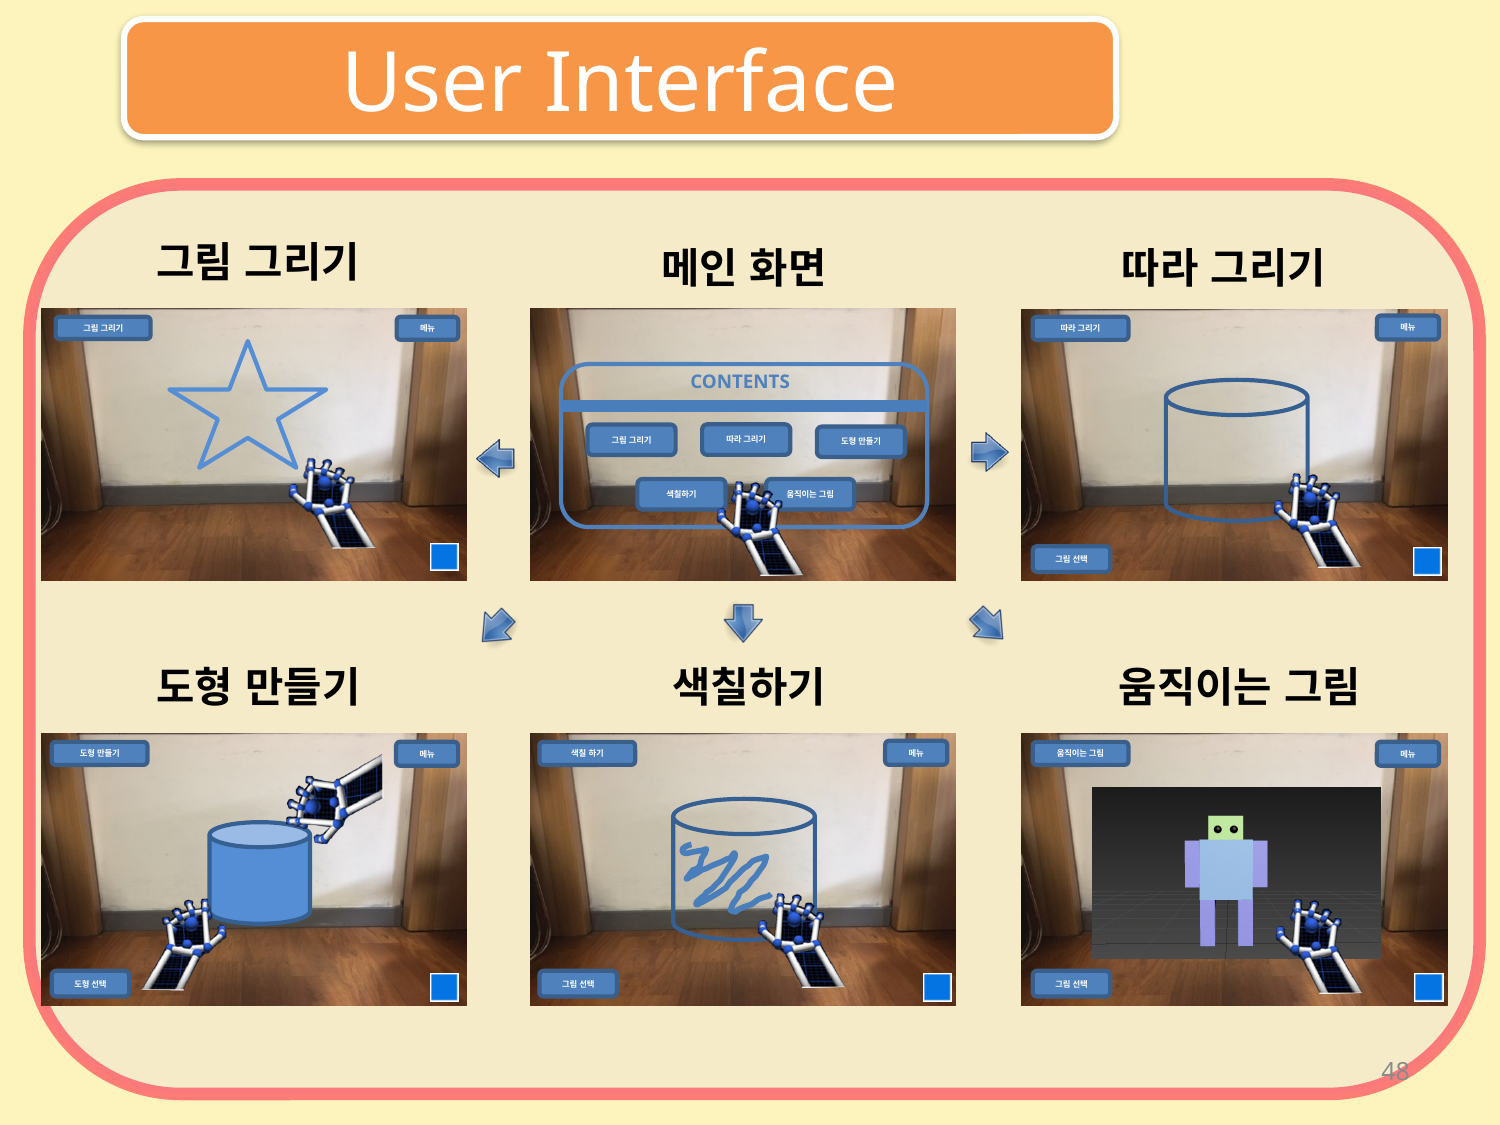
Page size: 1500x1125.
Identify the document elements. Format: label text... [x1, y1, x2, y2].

text_box 색칠하기 [647, 653, 851, 719]
slide_number 48 [1352, 1042, 1425, 1103]
picture [965, 432, 1011, 472]
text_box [560, 362, 928, 528]
picture [474, 438, 519, 479]
text_box 움직이는 그림 [1097, 653, 1383, 719]
text_box User Interface [120, 15, 1120, 141]
text_box 그림 그리기 [123, 228, 393, 294]
picture [959, 596, 1017, 653]
text_box 따라 그리기 [1091, 234, 1357, 300]
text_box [1021, 308, 1448, 584]
text_box 도형 만들기 [122, 653, 395, 719]
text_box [41, 733, 468, 1006]
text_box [1021, 733, 1448, 1010]
text_box 메인 화면 [642, 234, 846, 300]
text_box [41, 308, 468, 581]
picture [529, 308, 957, 592]
picture [720, 600, 765, 644]
picture [469, 598, 525, 656]
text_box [529, 733, 957, 1006]
text_box [27, 182, 1482, 1097]
